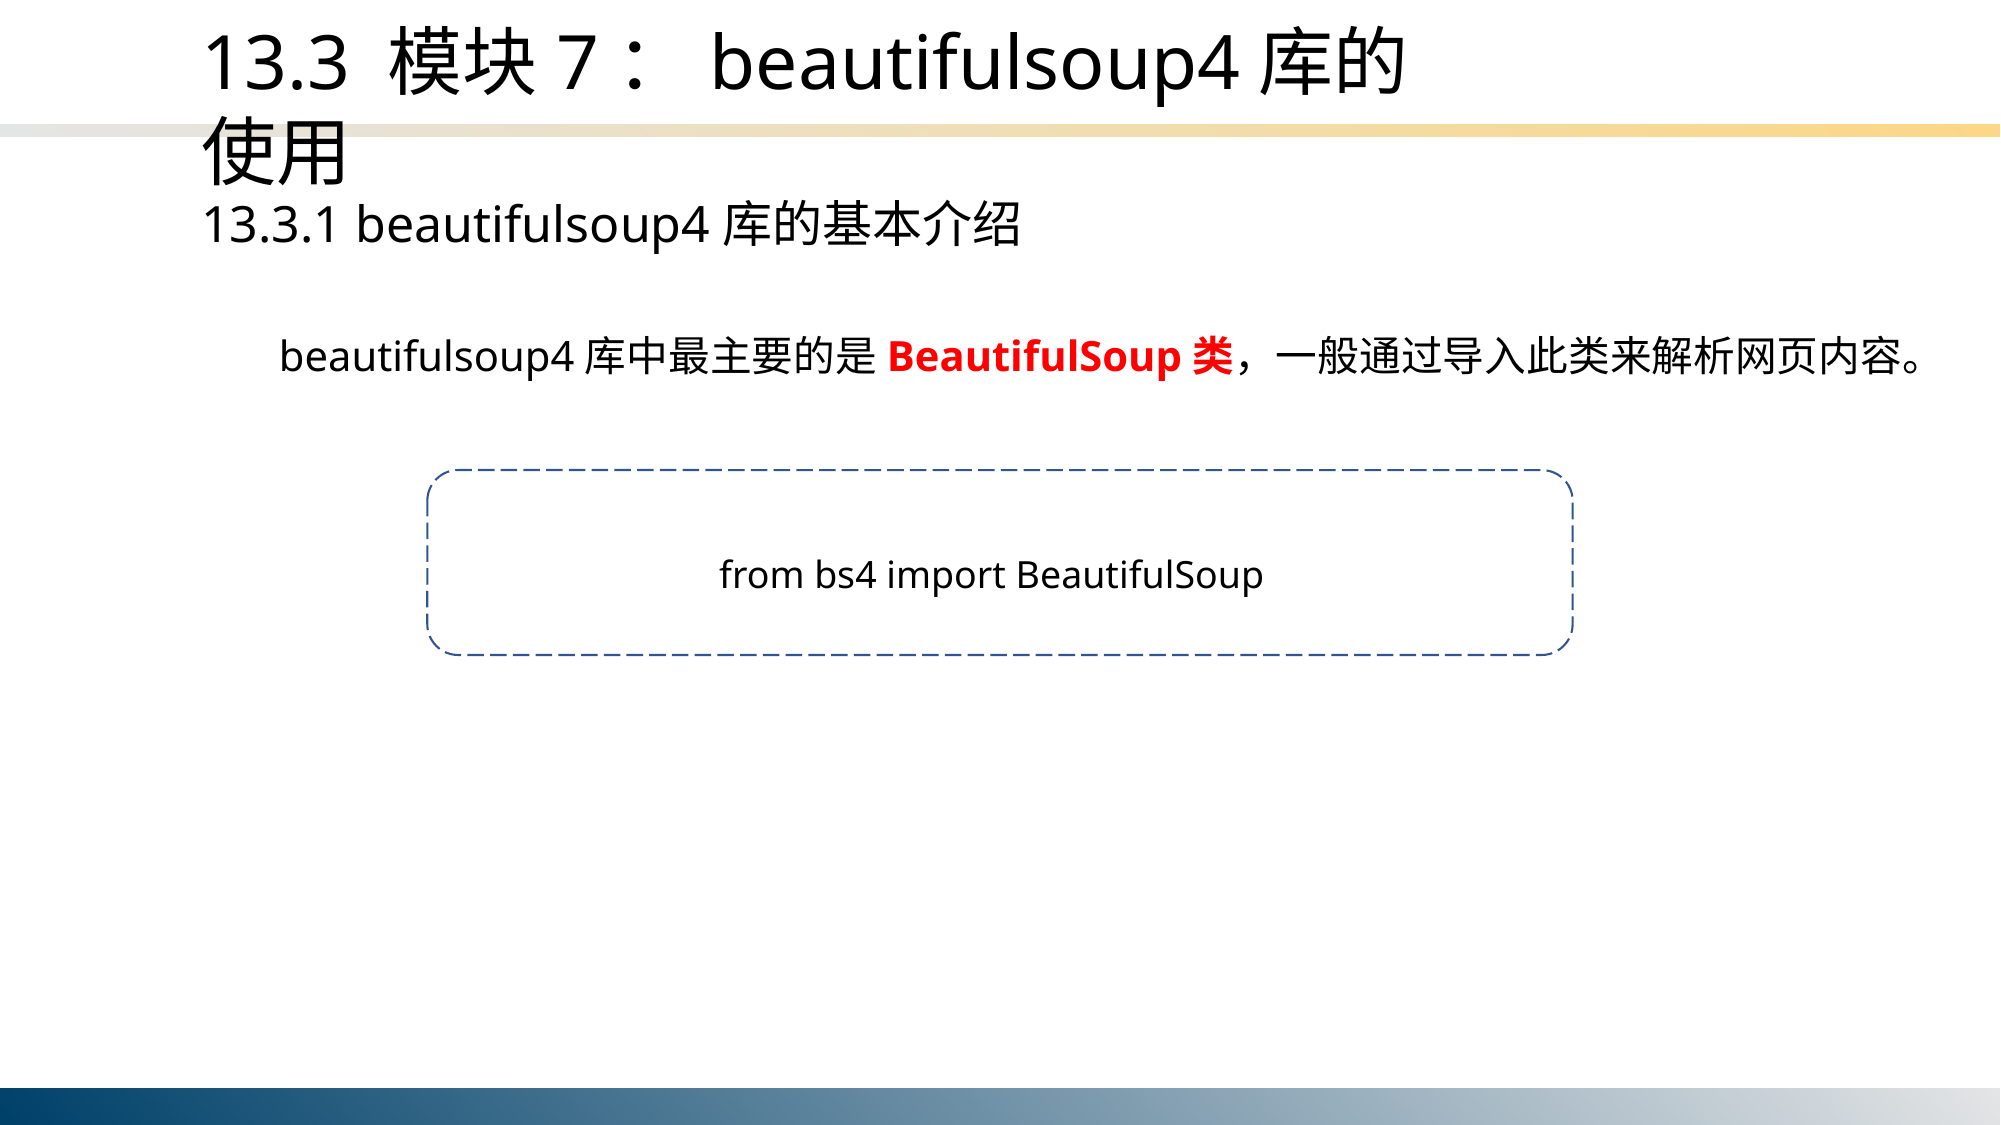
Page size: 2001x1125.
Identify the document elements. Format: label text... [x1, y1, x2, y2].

text_box [426, 468, 1574, 657]
text_box beautifulsoup4库中最主要的是BeautifulSoup类，一般通过导入此类来解析网页内容。 [152, 297, 1921, 388]
text_box 13.3.1 beautifulsoup4库的基本介绍 [186, 184, 1063, 260]
text_box 13.3 模块7：beautifulsoup4库的使用 [186, 7, 1425, 203]
